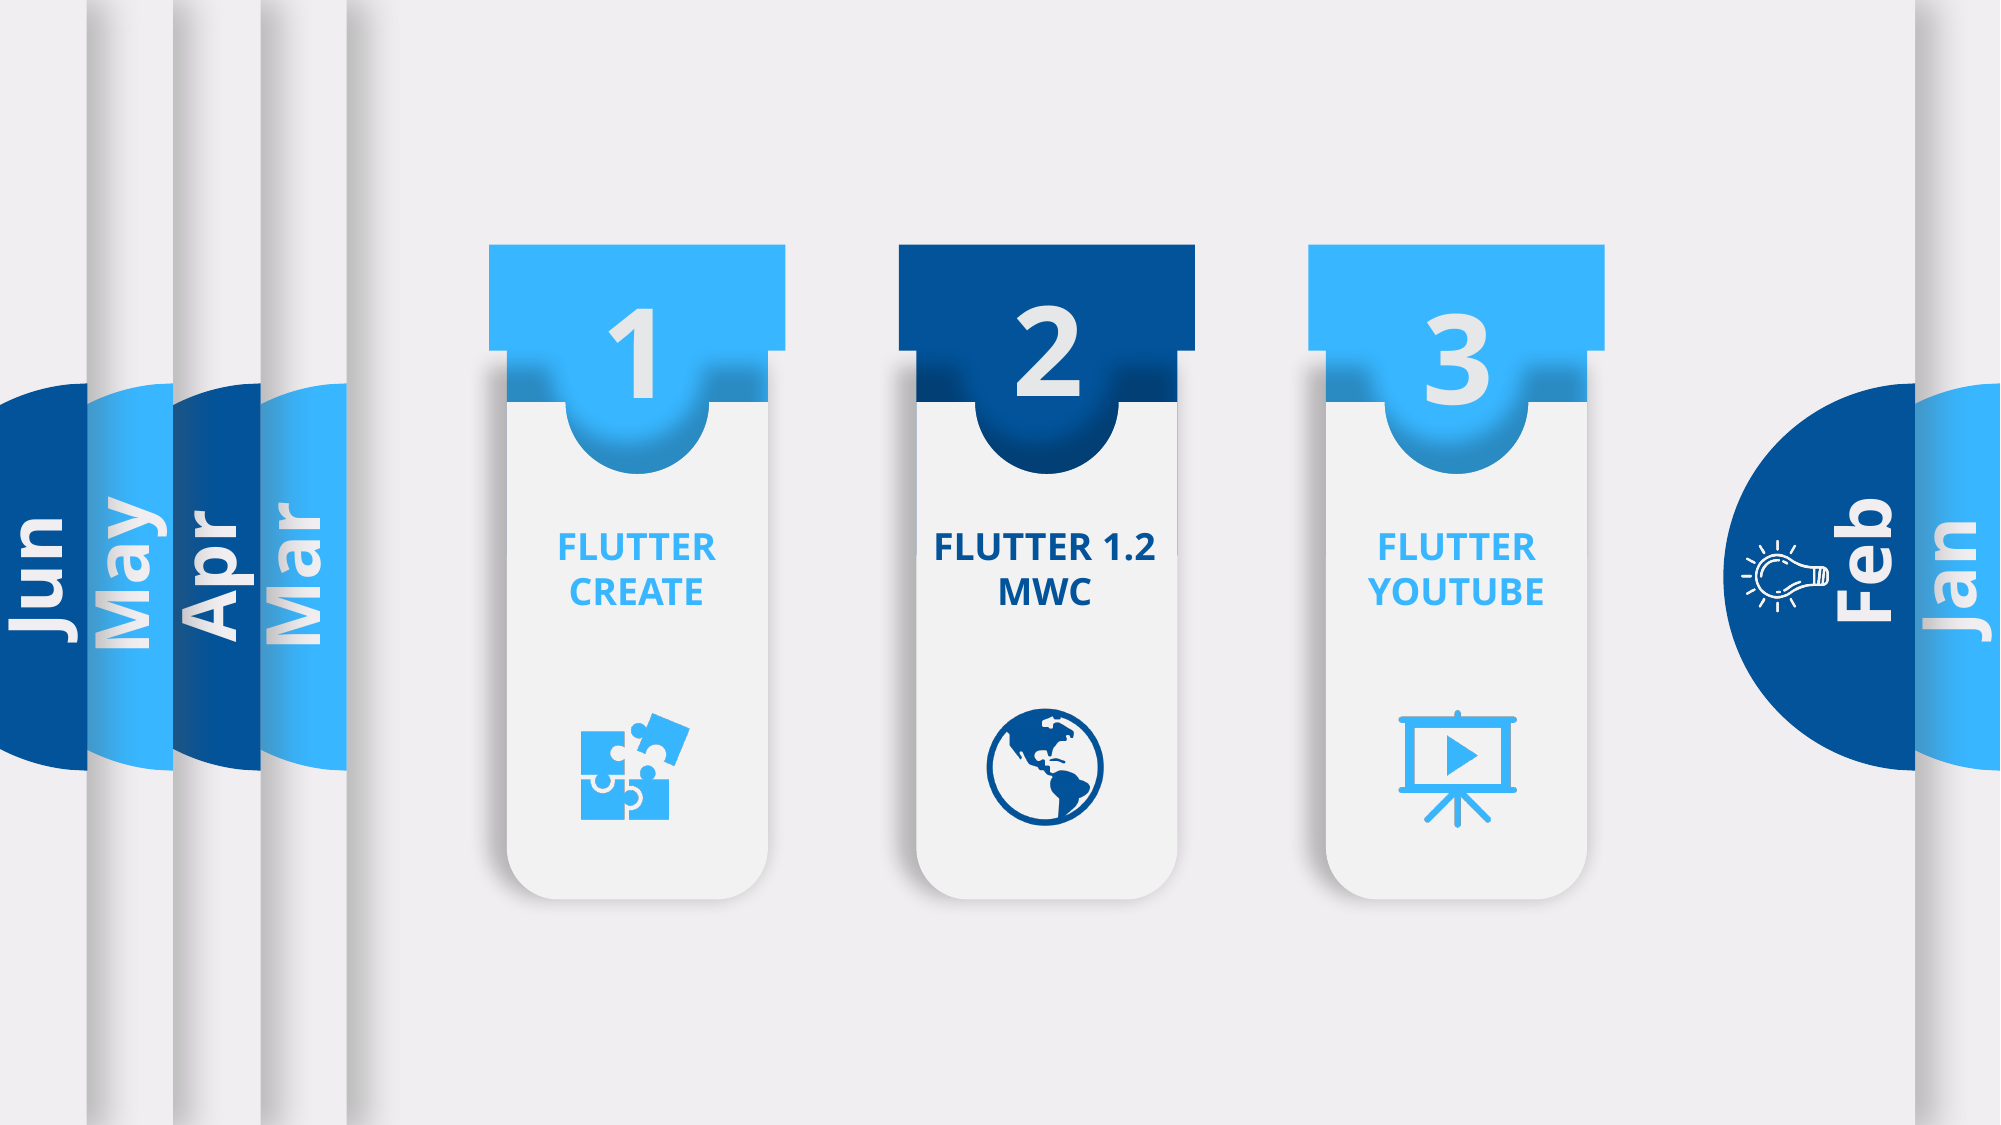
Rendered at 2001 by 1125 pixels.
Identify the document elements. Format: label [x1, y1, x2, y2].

picture [971, 693, 1119, 841]
text_box [914, 516, 1176, 623]
picture [561, 693, 709, 841]
text_box [0, 0, 88, 1125]
text_box [898, 244, 1195, 556]
picture [1383, 693, 1532, 843]
text_box [88, 0, 173, 1125]
text_box [173, 0, 261, 1125]
text_box [1308, 244, 1605, 556]
text_box [347, 0, 1916, 1125]
text_box [1325, 516, 1588, 623]
text_box [1916, 0, 2000, 1125]
text_box [261, 0, 347, 1125]
text_box [489, 244, 786, 556]
text_box [505, 516, 767, 623]
